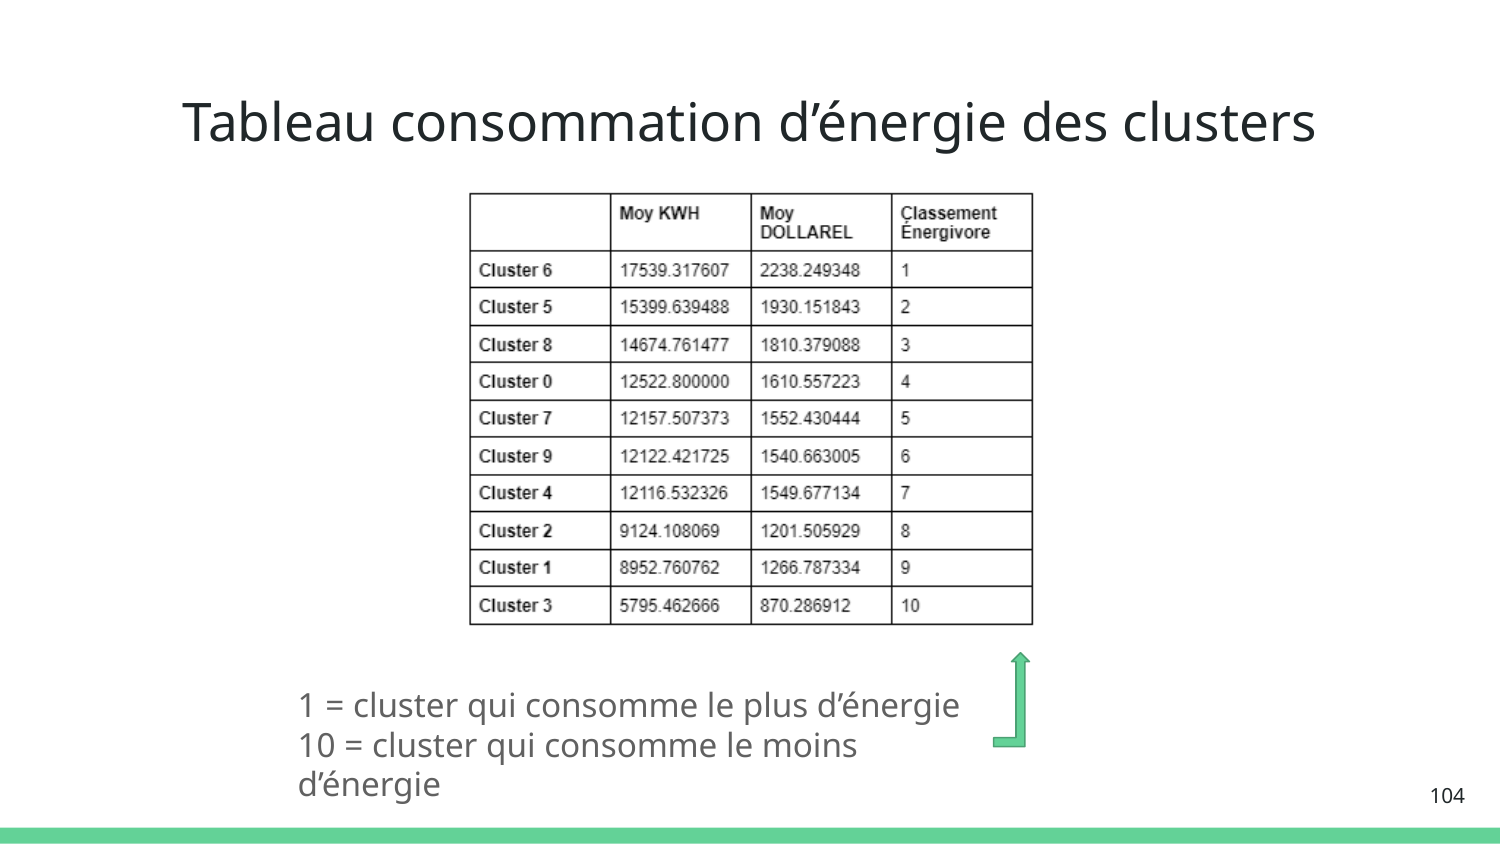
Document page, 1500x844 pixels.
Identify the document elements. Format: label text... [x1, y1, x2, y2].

picture [455, 183, 1045, 637]
text_box 1 = cluster qui consomme le plus d’énergie 10 = cluster qui consomme le moins d’énergie [282, 668, 984, 765]
slide_number ‹#› [1389, 764, 1480, 830]
title Tableau consommation d’énergie des clusters [51, 72, 1449, 167]
text_box [993, 652, 1030, 747]
